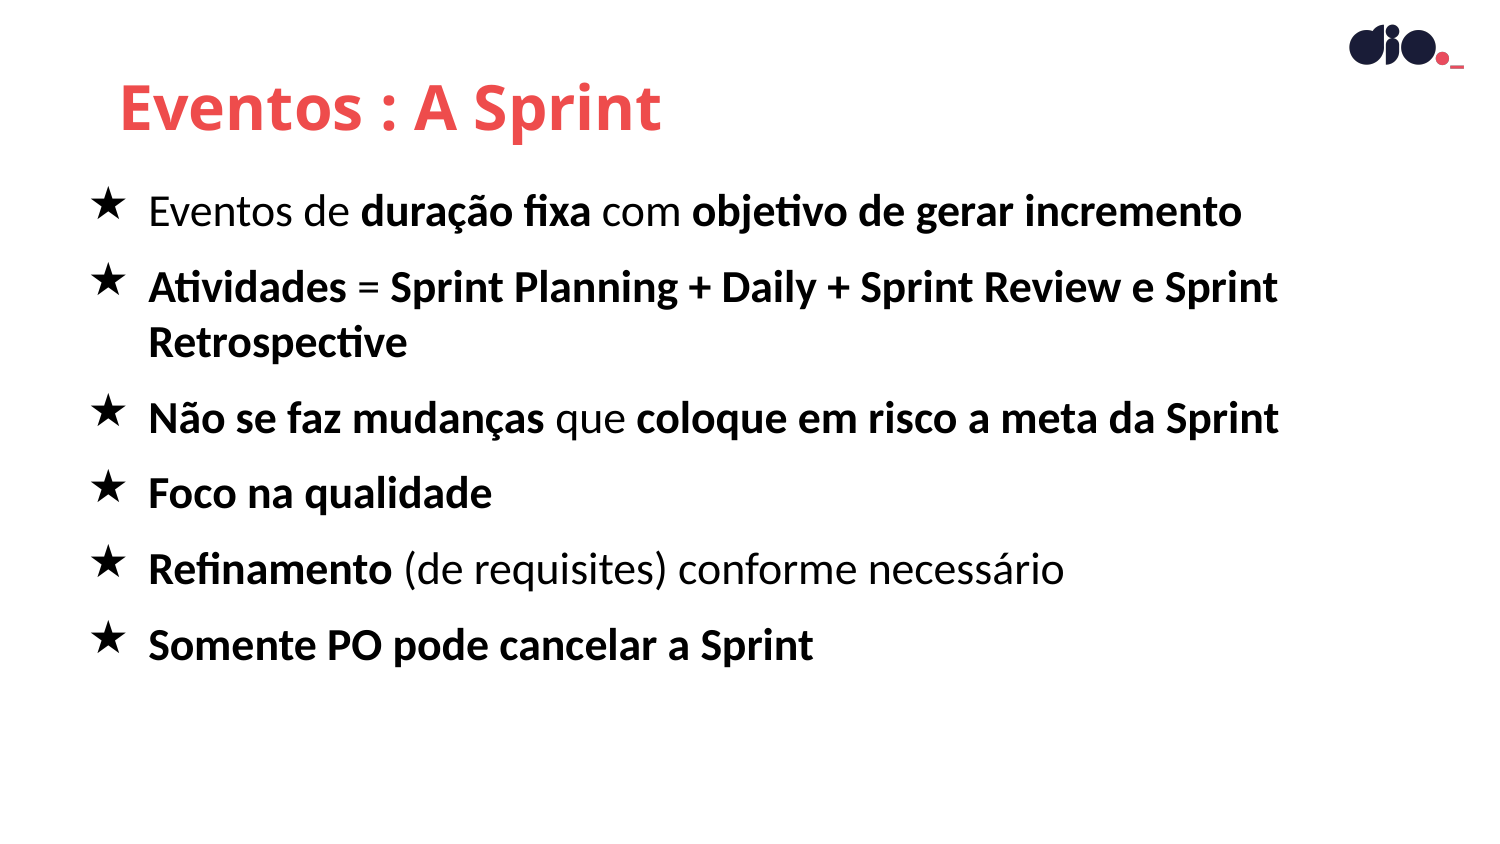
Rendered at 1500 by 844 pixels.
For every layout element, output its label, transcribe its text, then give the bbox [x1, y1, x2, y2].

text_box Eventos : A Sprint [103, 30, 1423, 99]
picture [1334, 15, 1474, 78]
text_box Eventos de duração fixa com objetivo de gerar incremento Atividades = Sprint Planning + Daily + Sprint Review e Sprint Retrospective Não se faz mudanças que coloque em risco a meta da Sprint Foco na qualidade Refinamento (de requisites) conforme necessário Somente PO pode cancelar a Sprint [58, 99, 1468, 685]
